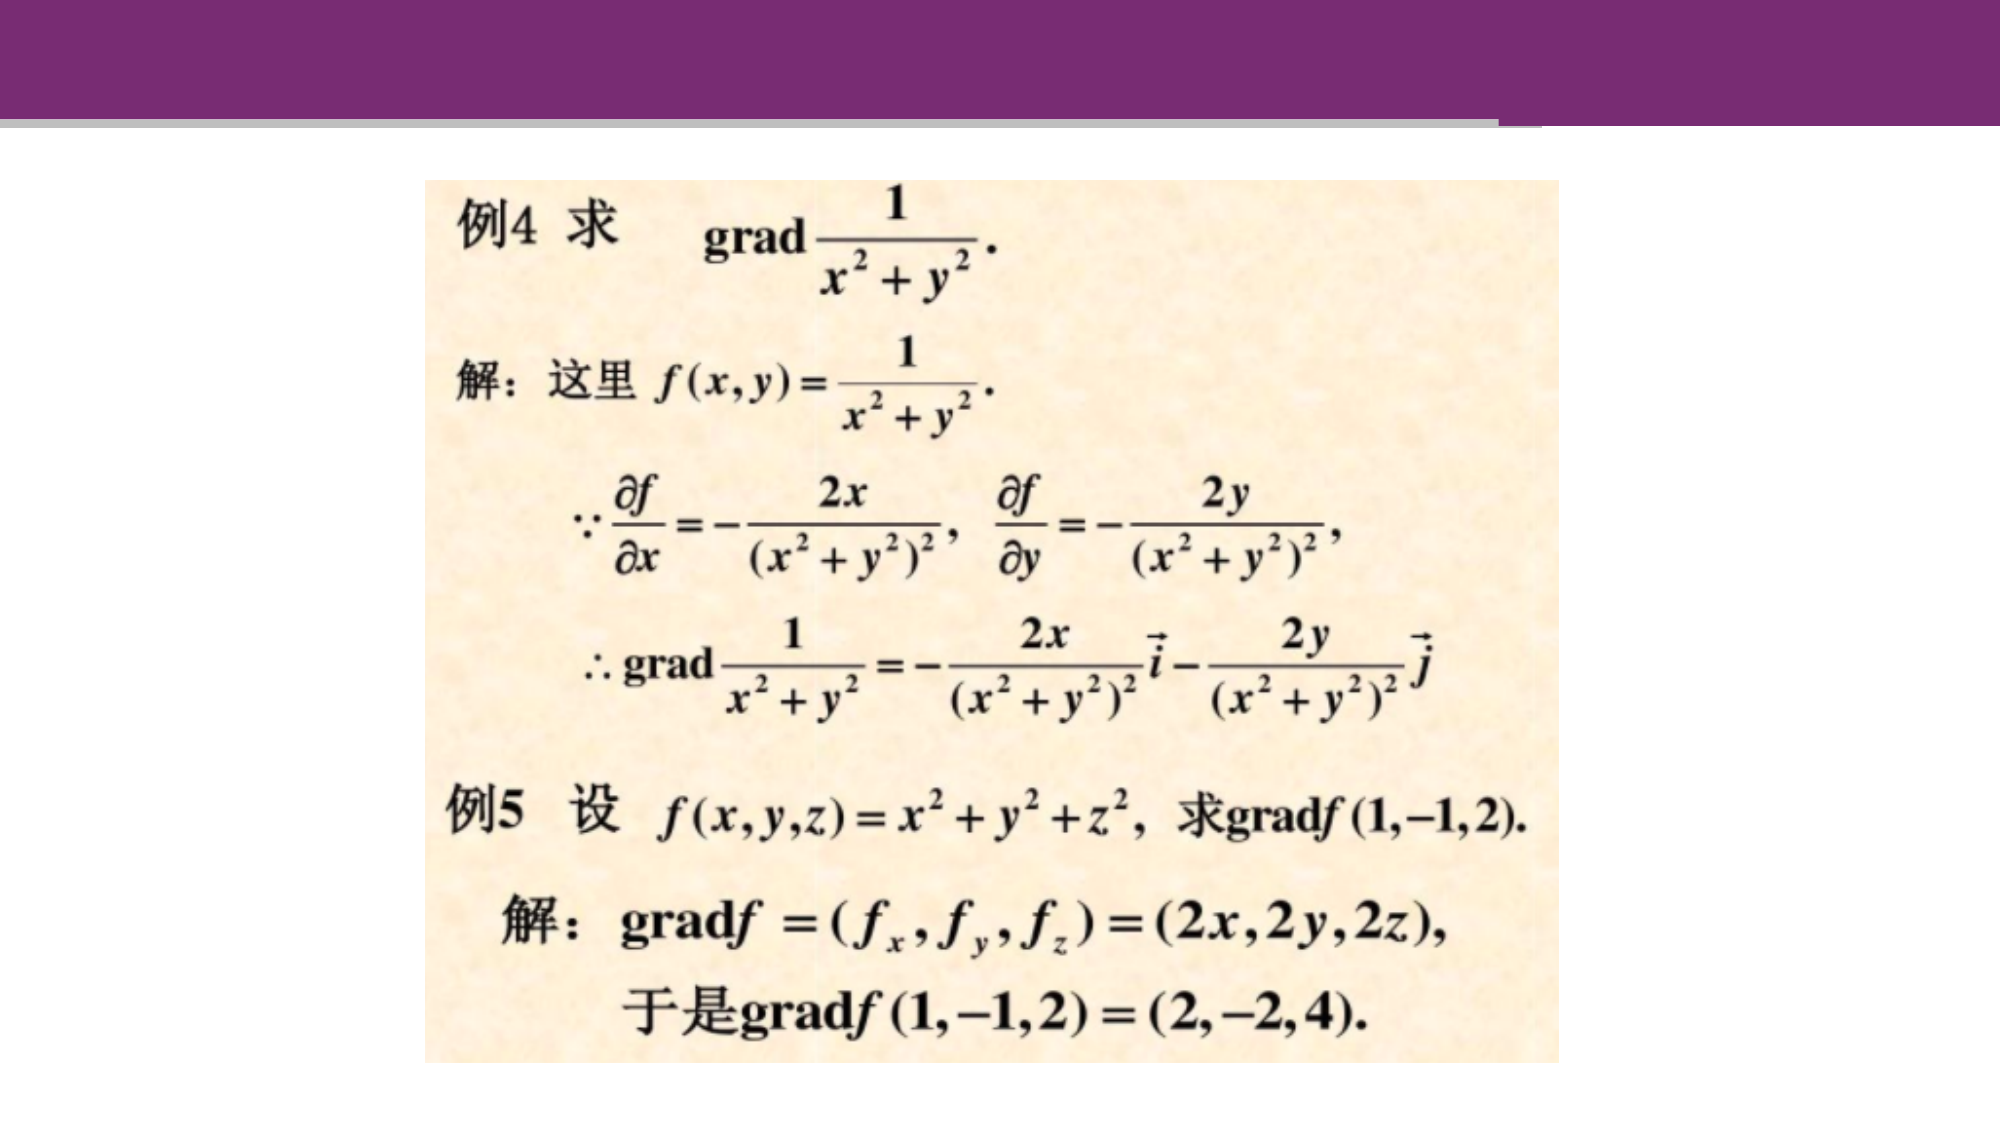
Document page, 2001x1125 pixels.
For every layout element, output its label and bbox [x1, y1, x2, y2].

text_box [0, 0, 2000, 118]
text_box [0, 118, 1543, 129]
picture [425, 180, 1559, 1063]
text_box [1498, 117, 2000, 127]
